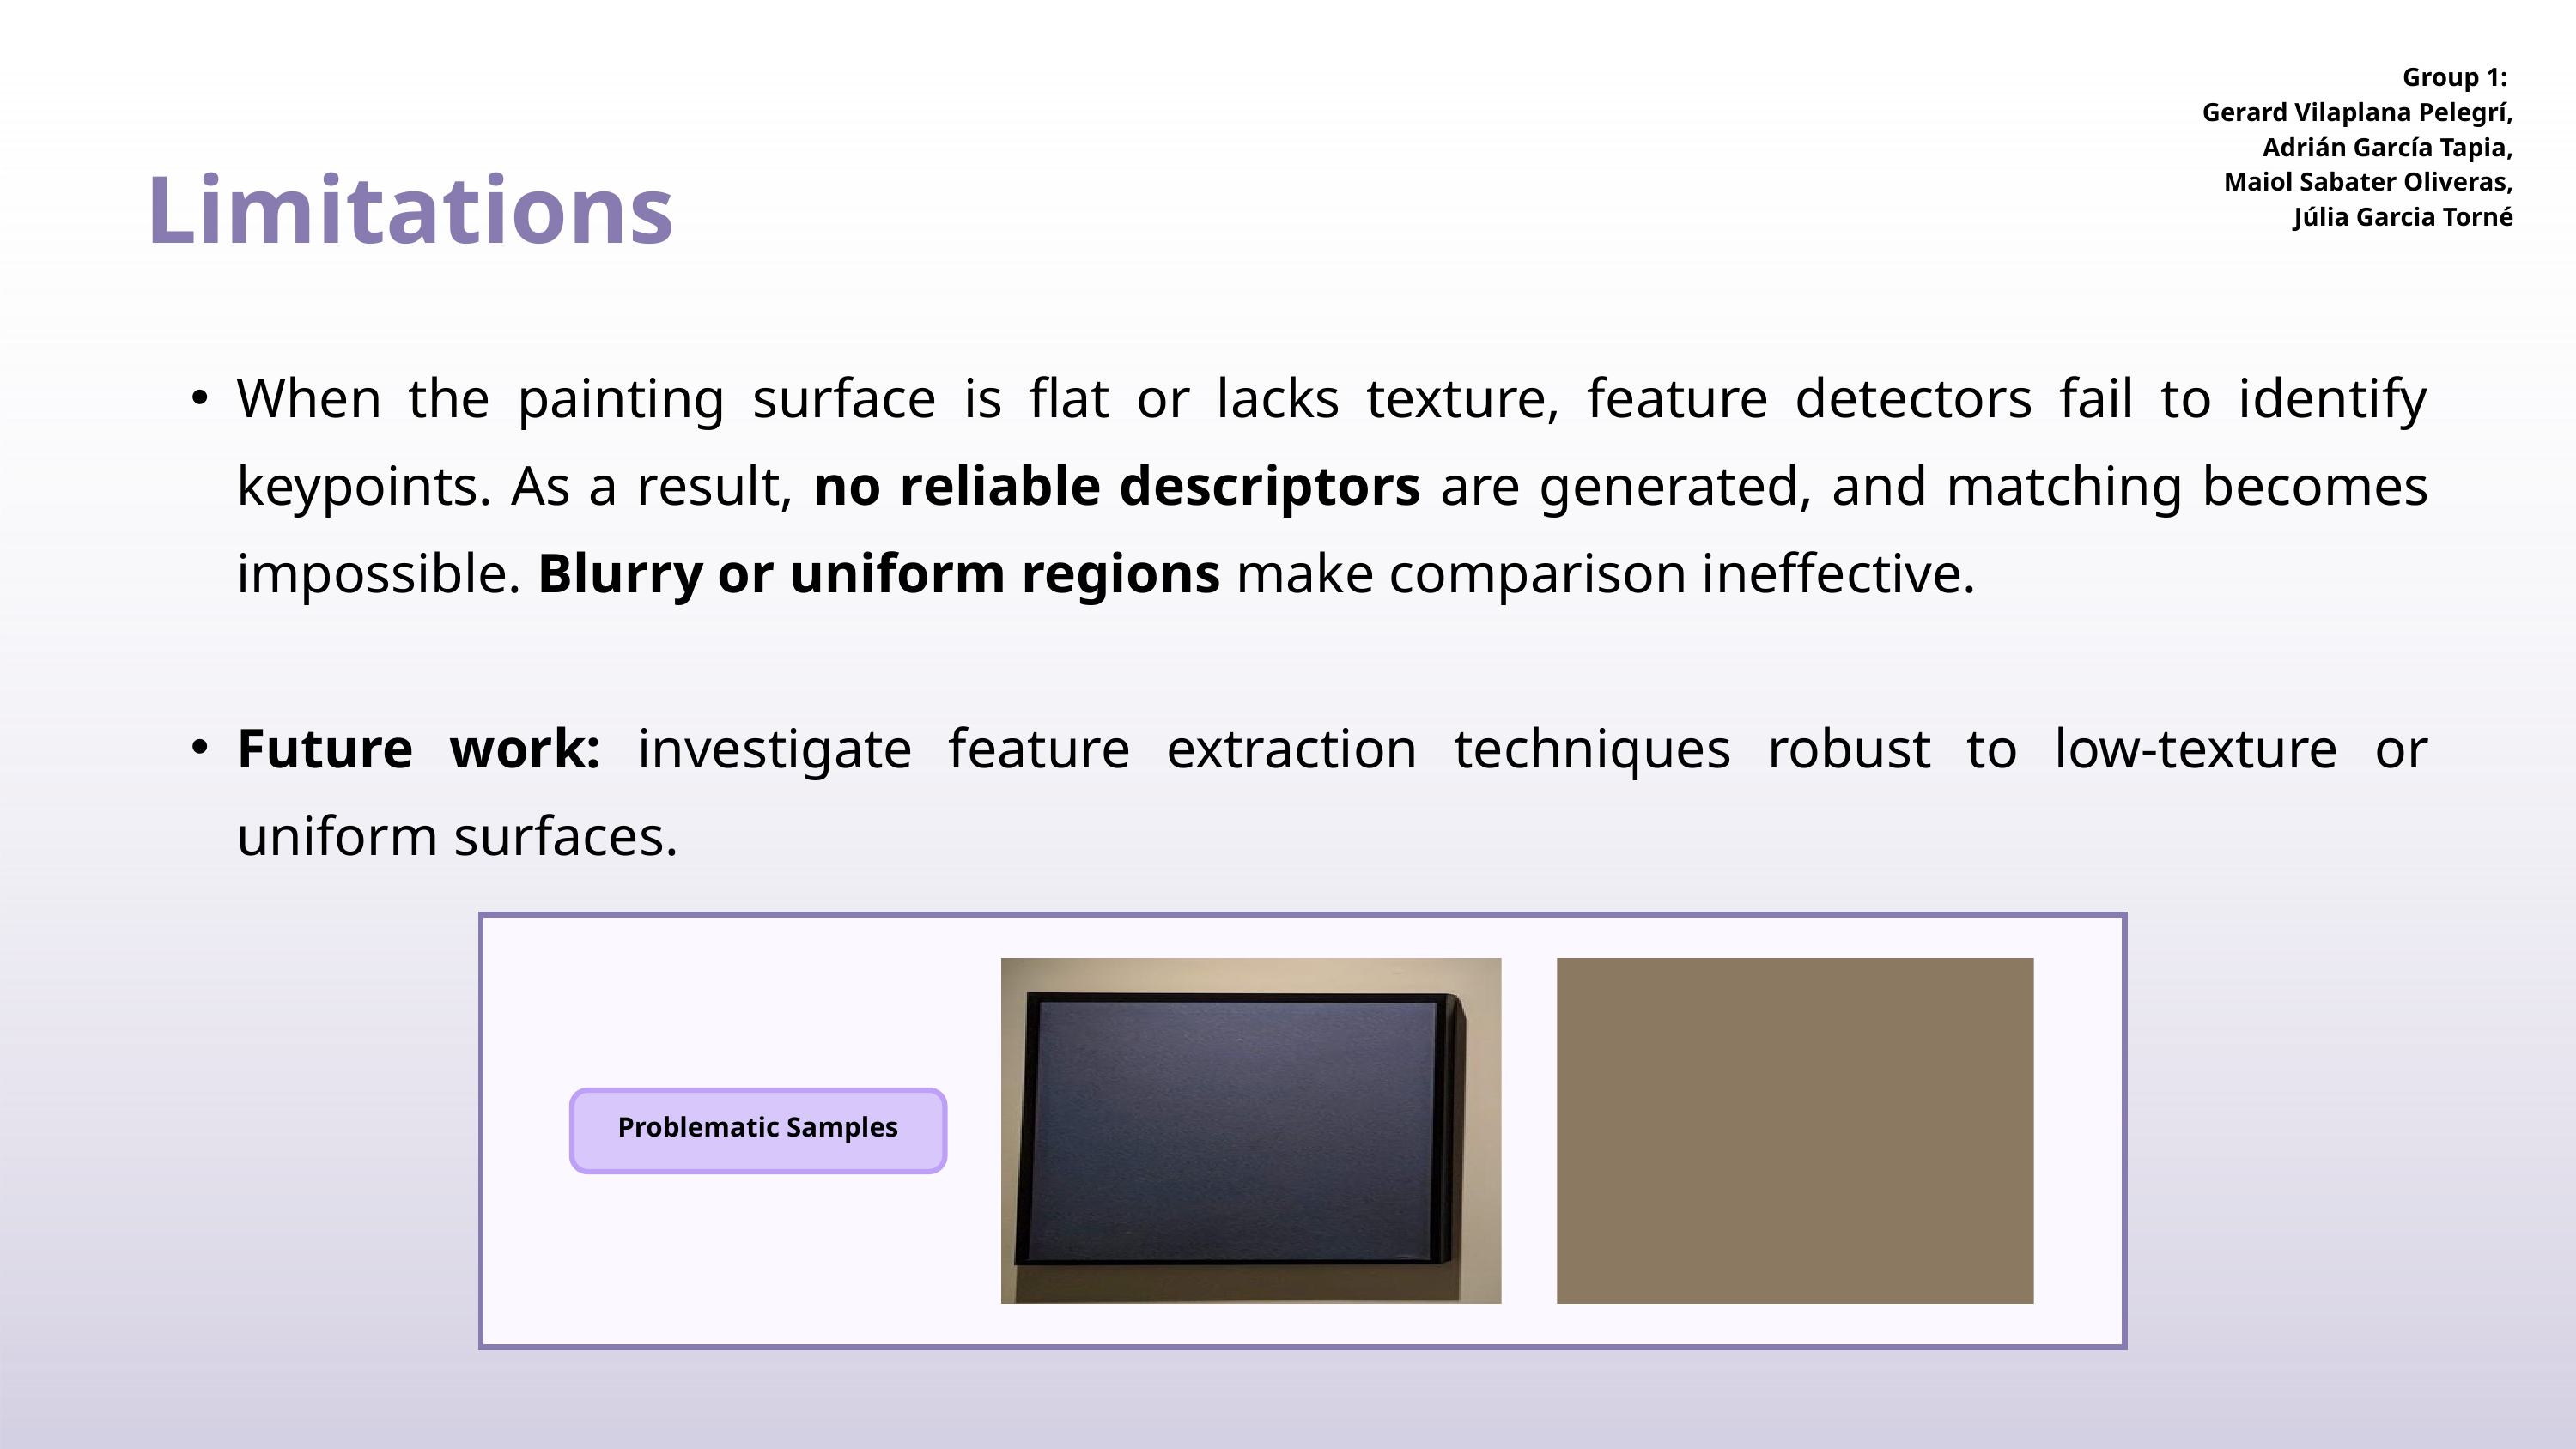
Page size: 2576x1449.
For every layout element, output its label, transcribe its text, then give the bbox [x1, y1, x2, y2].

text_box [571, 957, 2034, 1304]
text_box Group 1: Gerard Vilaplana Pelegrí, Adrián García Tapia, Maiol Sabater Oliveras, Júlia Garcia Torné [2161, 56, 2514, 232]
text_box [480, 914, 2125, 1348]
text_box When the painting surface is flat or lacks texture, feature detectors fail to identify keypoints. As a result, no reliable descriptors are generated, and matching becomes impossible. Blurry or uniform regions make comparison ineffective. Future work: investigate feature extraction techniques robust to low-texture or uniform surfaces. [144, 341, 2432, 866]
text_box [0, 0, 2576, 1449]
text_box Limitations [144, 131, 2432, 262]
